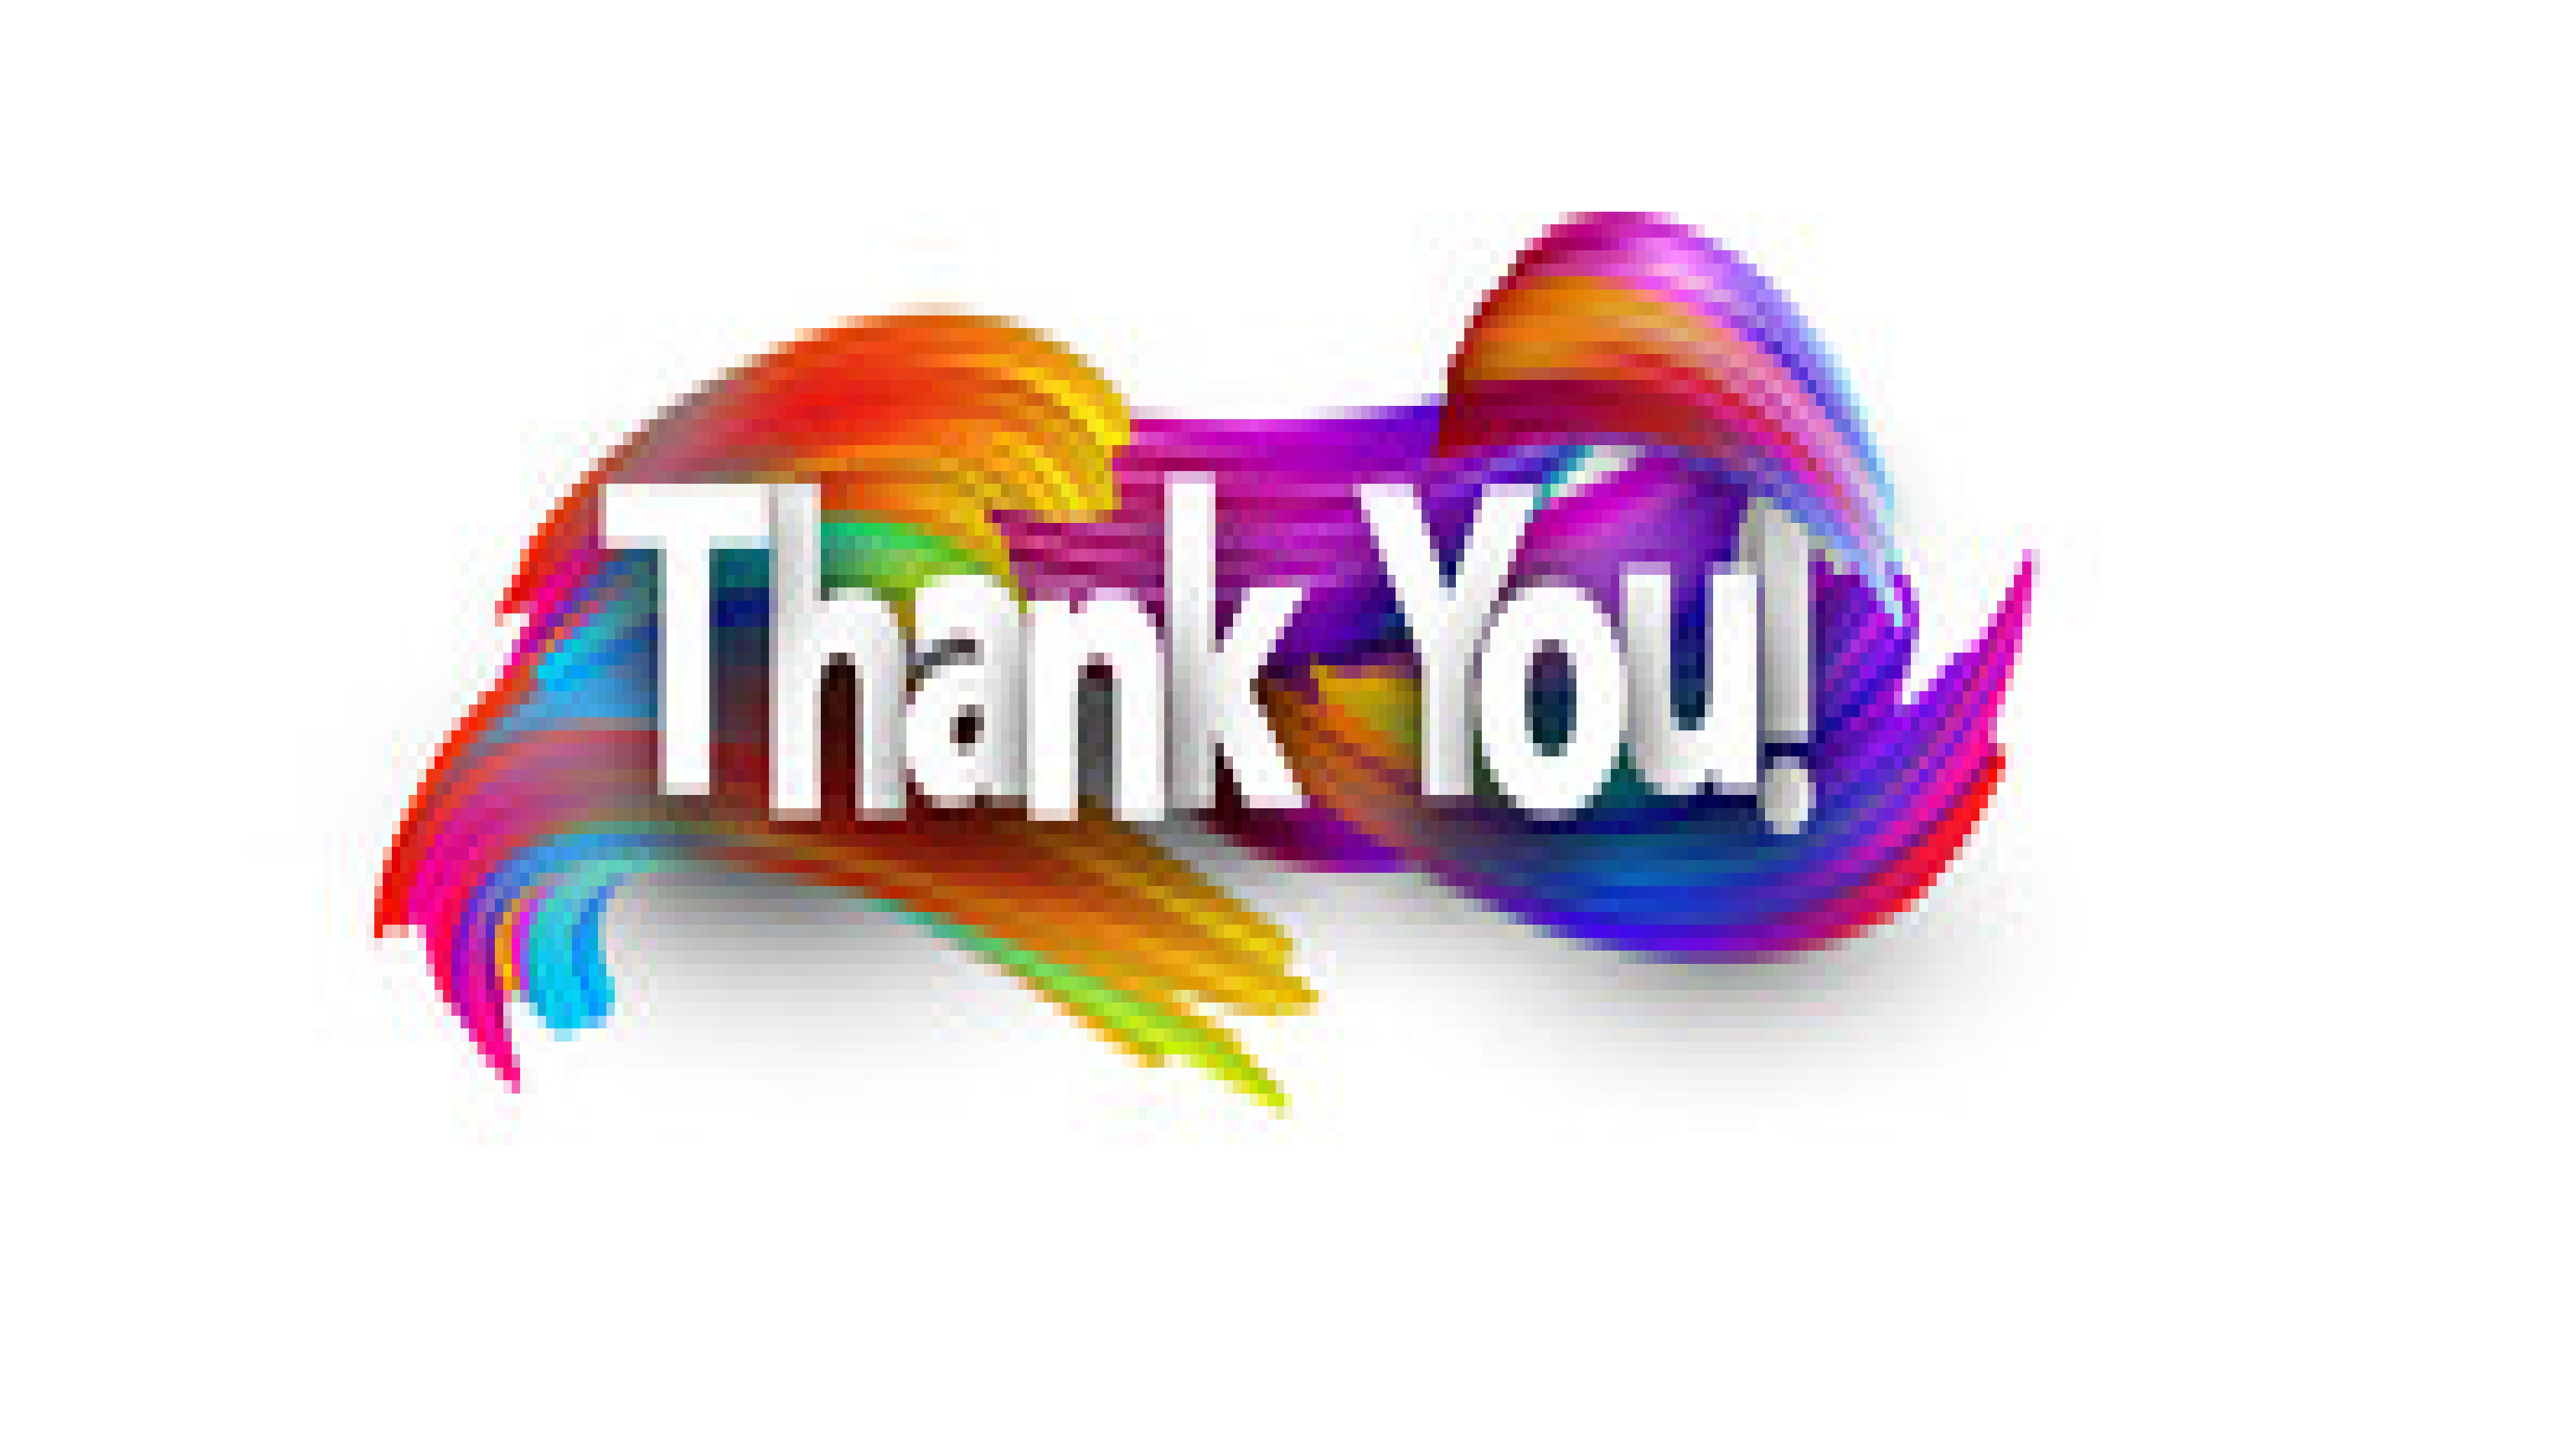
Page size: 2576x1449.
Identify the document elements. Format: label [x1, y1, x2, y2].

picture [245, 212, 2135, 1159]
